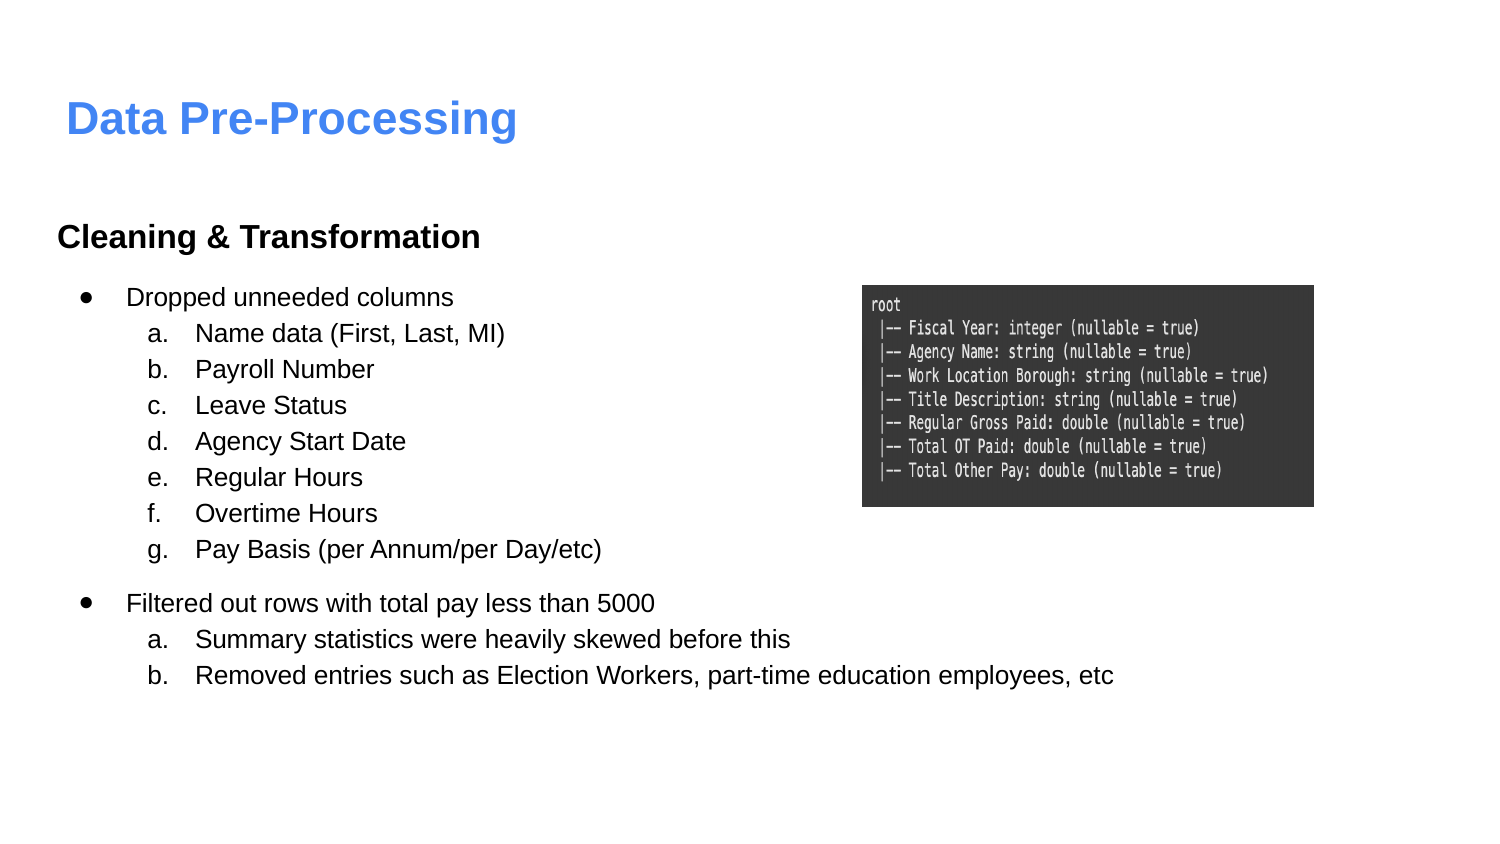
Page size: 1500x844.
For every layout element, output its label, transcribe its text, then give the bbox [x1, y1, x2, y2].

title Data Pre-Processing [51, 72, 1449, 167]
picture [862, 285, 1314, 507]
list Cleaning & Transformation Dropped unneeded columns Name data (First, Last, MI) Payroll Number Leave Status Agency Start Date Regular Hours Overtime Hours Pay Basis (per Annum/per Day/etc) Filtered out rows with total pay less than 5000 Summary statistics were heavily skewed before this Removed entries such as Election Workers, part-time education employees, etc [42, 193, 1251, 705]
